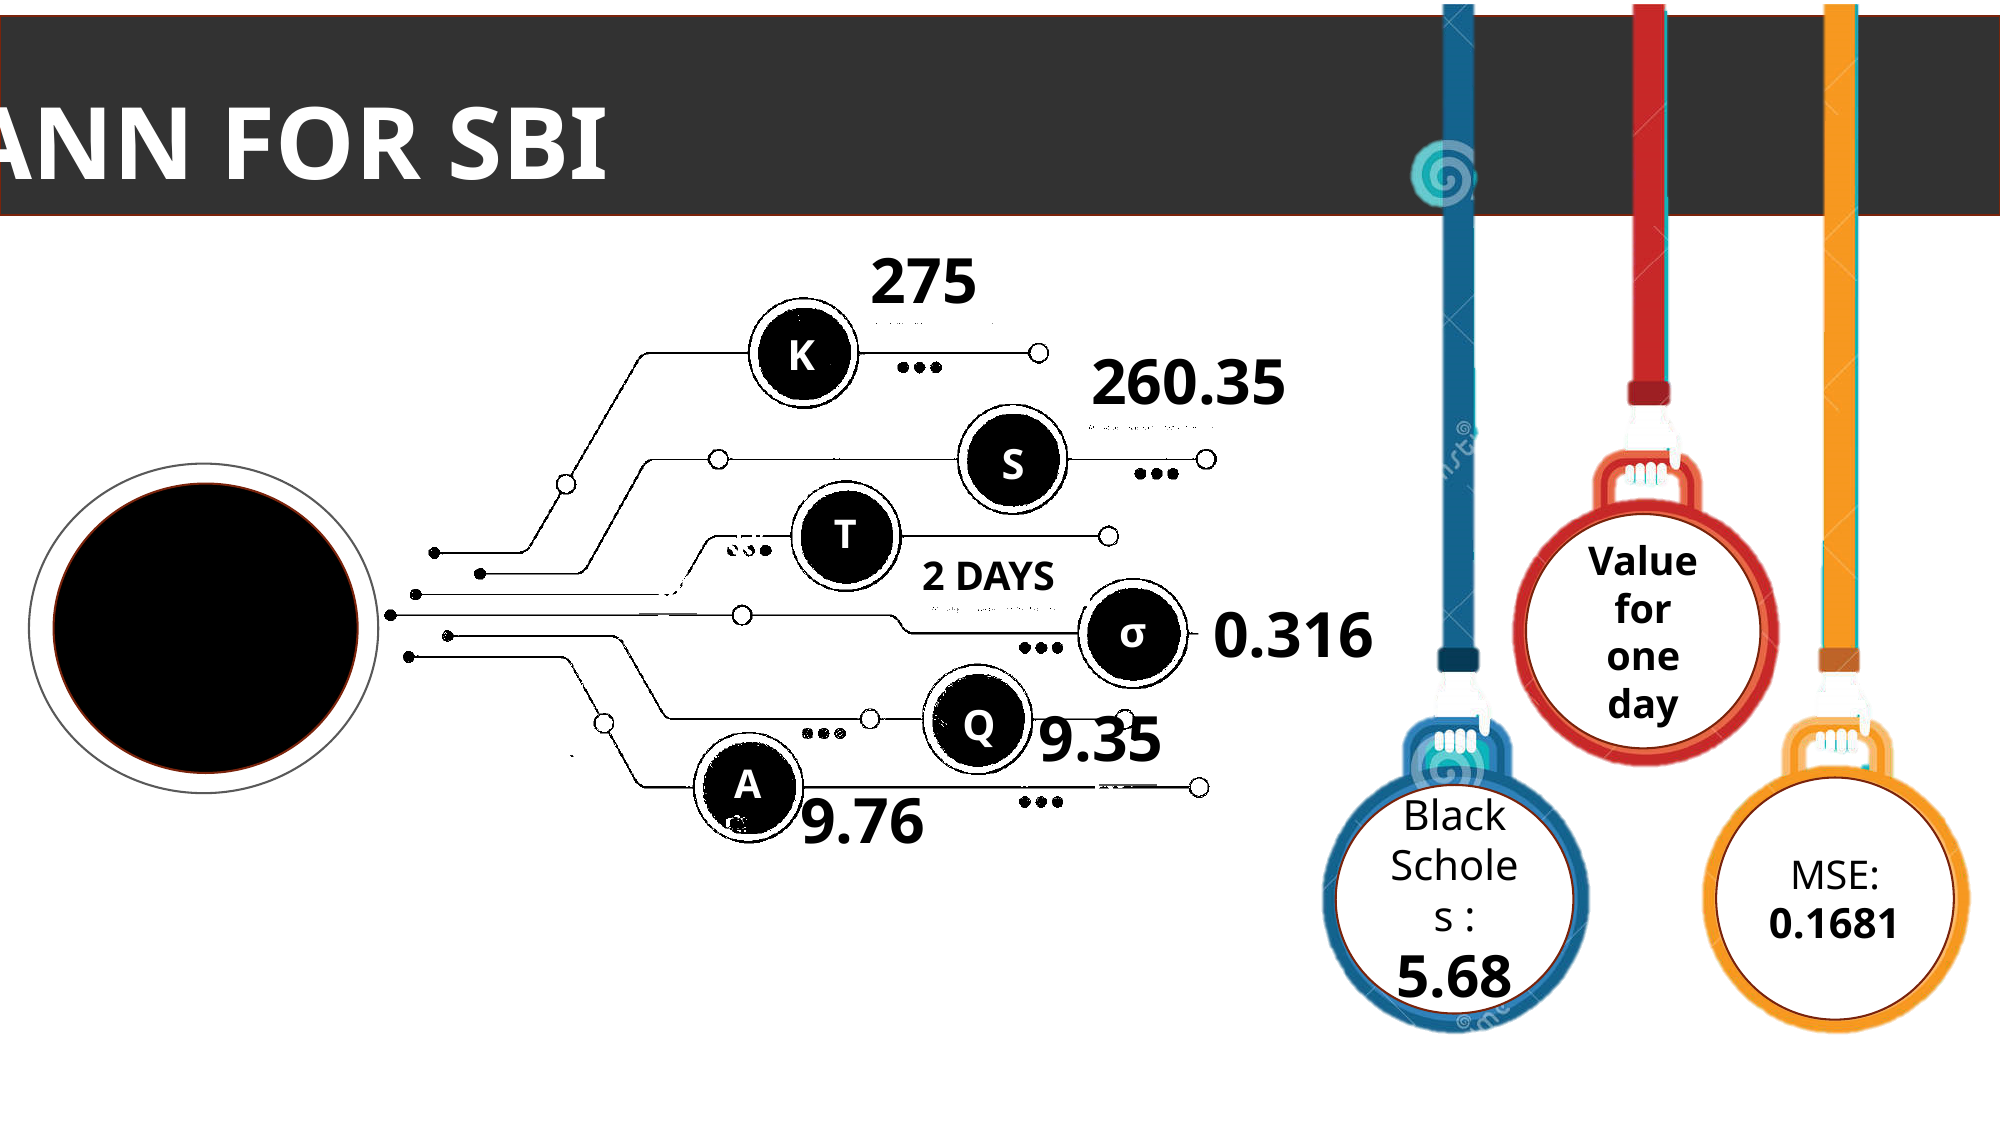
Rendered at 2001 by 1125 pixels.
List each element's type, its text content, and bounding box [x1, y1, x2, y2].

text_box ANN for sbi [0, 85, 659, 236]
text_box [0, 15, 1310, 216]
picture [0, 4, 2001, 1055]
